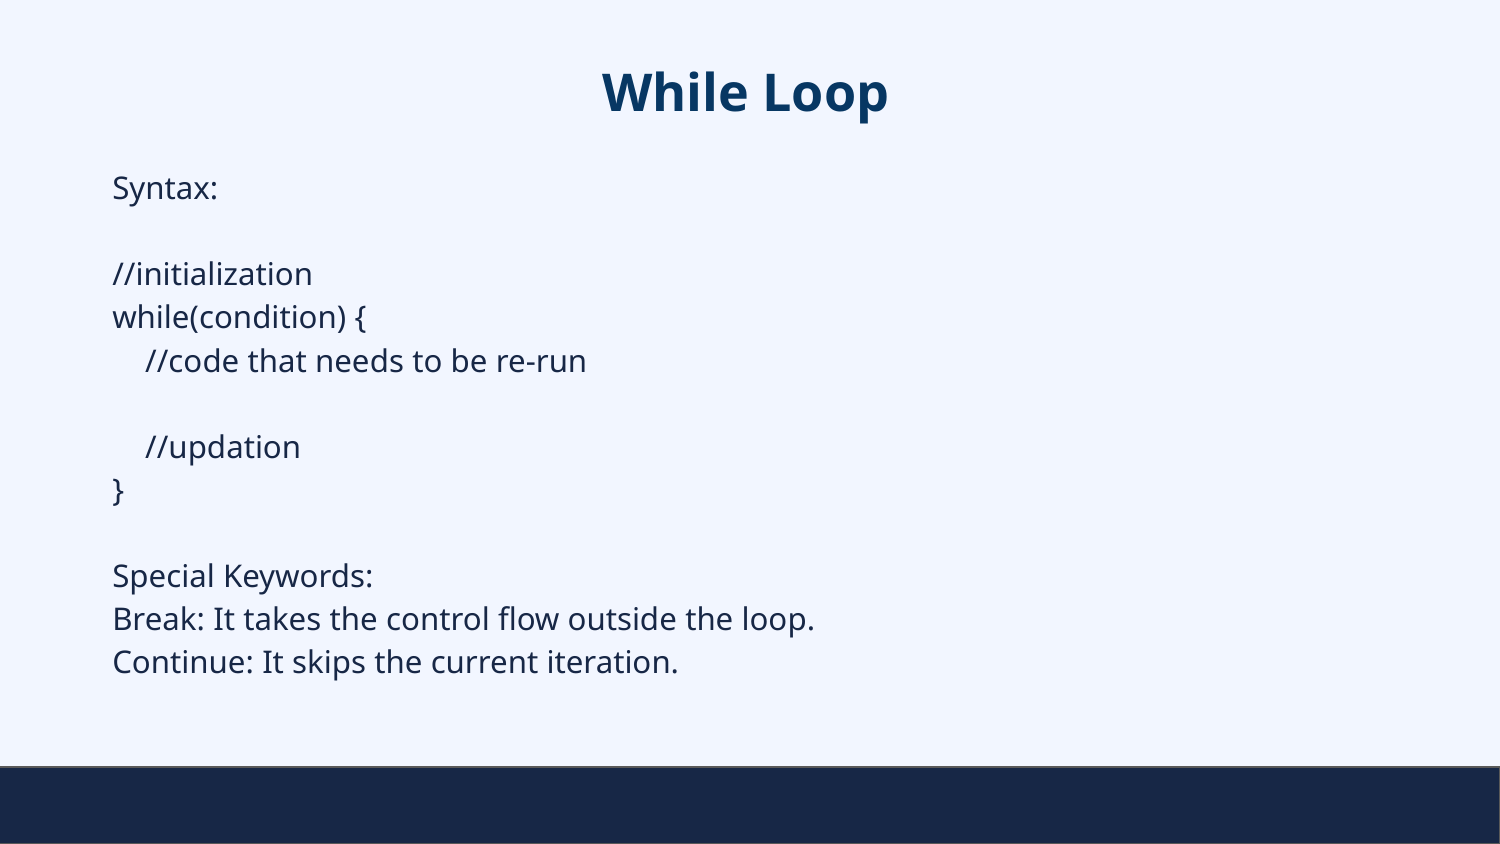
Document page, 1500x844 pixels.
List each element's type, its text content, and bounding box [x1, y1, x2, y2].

title While Loop [29, 35, 1462, 148]
text_box Syntax: //initialization while(condition) { //code that needs to be re-run //updation } Special Keywords: Break: It takes the control flow outside the loop. Continue: It skips the current iteration. [97, 147, 1397, 711]
text_box [0, 767, 1500, 844]
